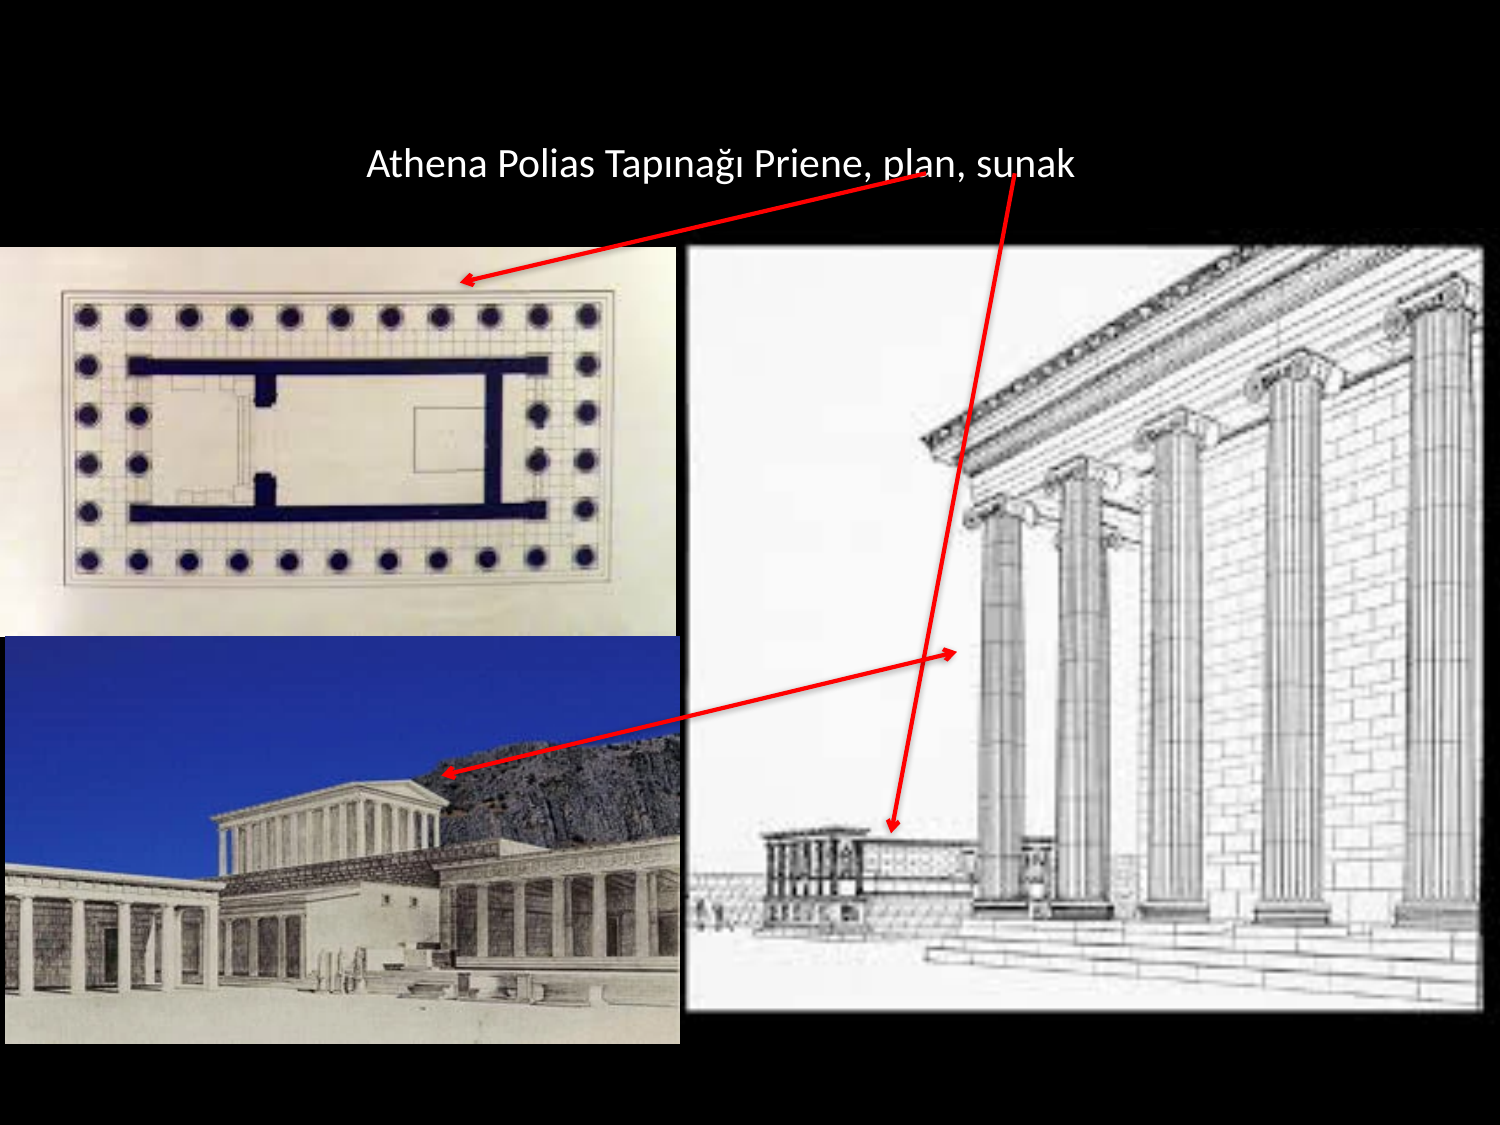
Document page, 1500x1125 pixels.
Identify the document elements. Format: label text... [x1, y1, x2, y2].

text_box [459, 173, 888, 283]
title Athena Polias Tapınağı Priene, plan, sunak [46, 66, 1397, 246]
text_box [890, 172, 1015, 834]
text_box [441, 651, 958, 776]
picture [0, 228, 1500, 1045]
